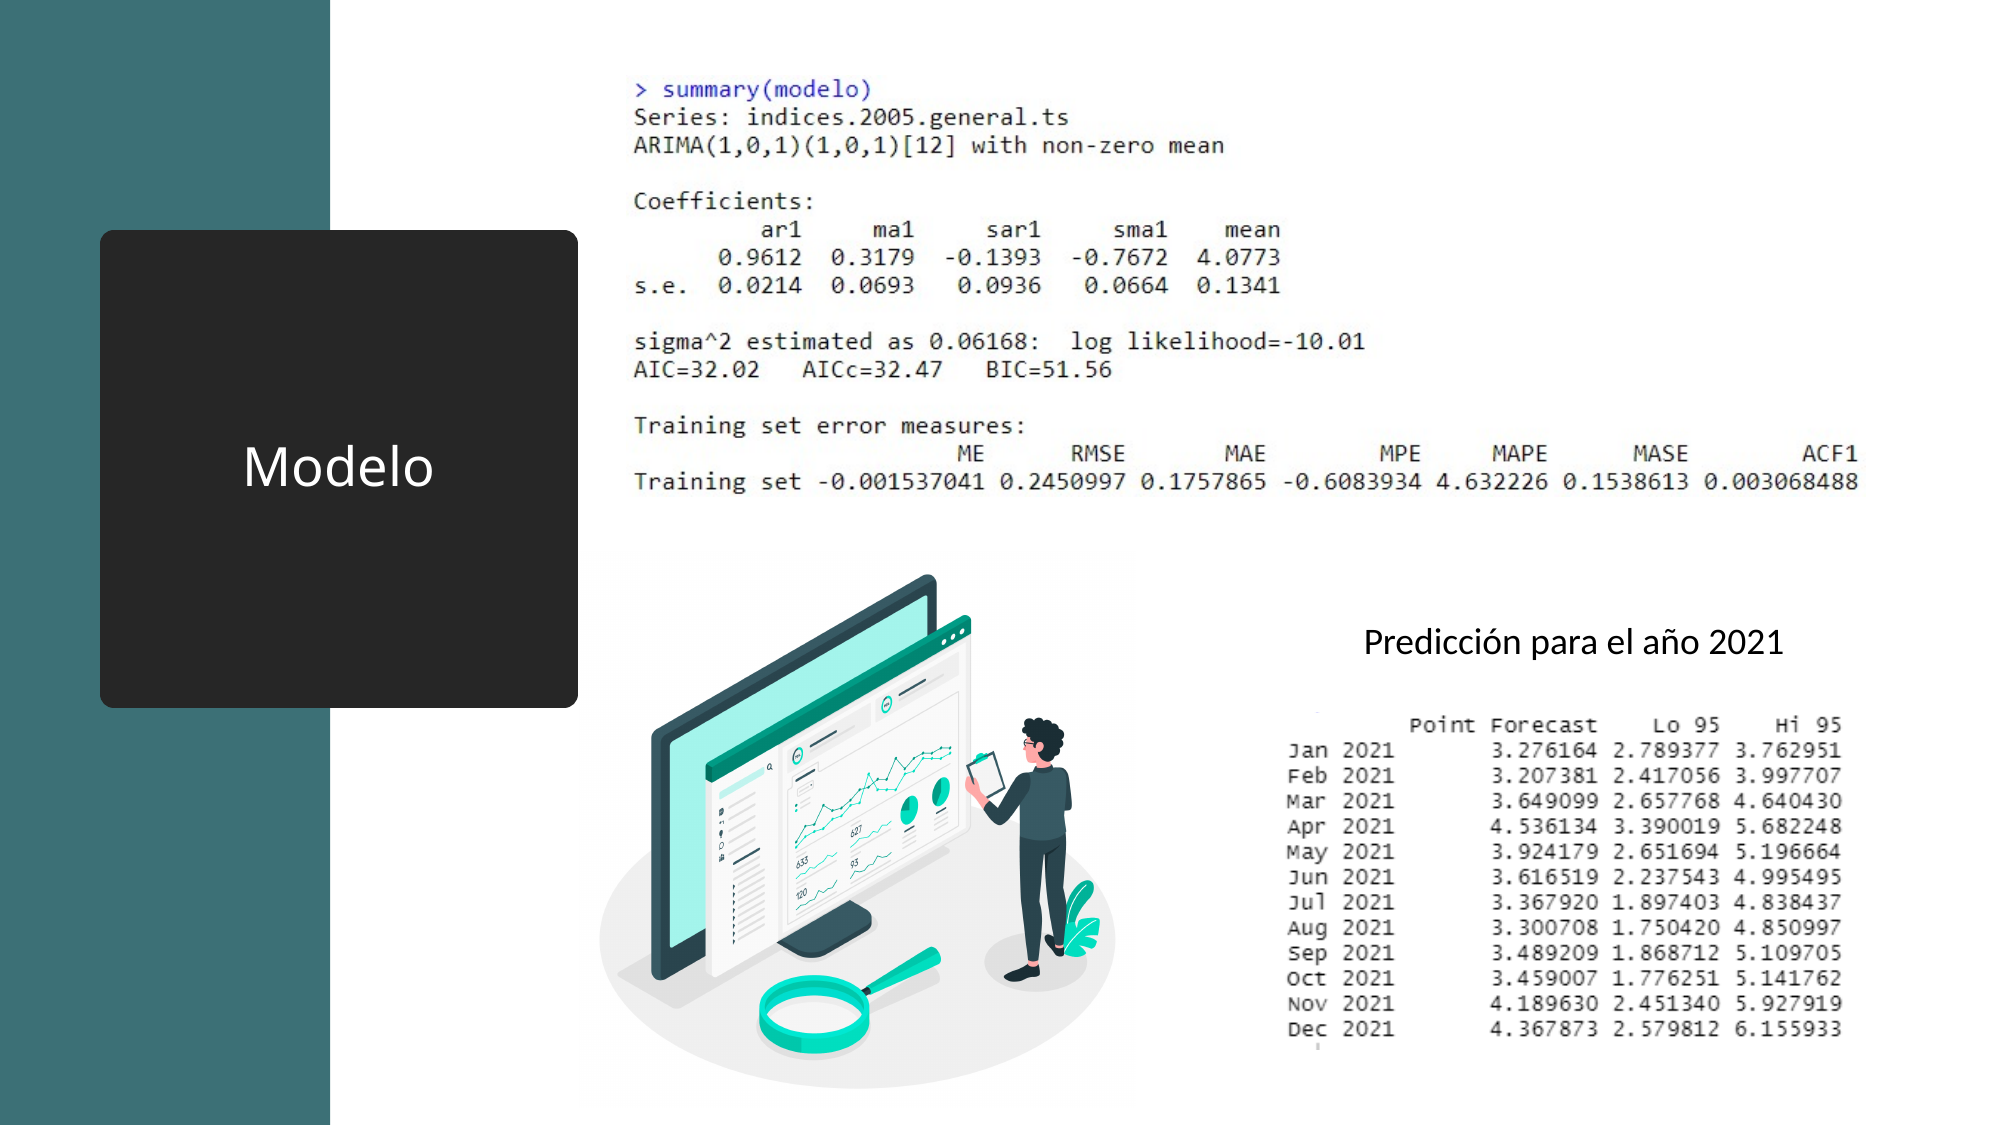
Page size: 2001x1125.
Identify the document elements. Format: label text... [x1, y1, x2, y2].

text_box [0, 0, 331, 1125]
picture [626, 75, 1866, 497]
text_box Predicción para el año 2021 [1348, 609, 1800, 670]
picture [1283, 712, 1866, 1050]
title Modelo [113, 243, 564, 694]
picture [579, 551, 1136, 1108]
